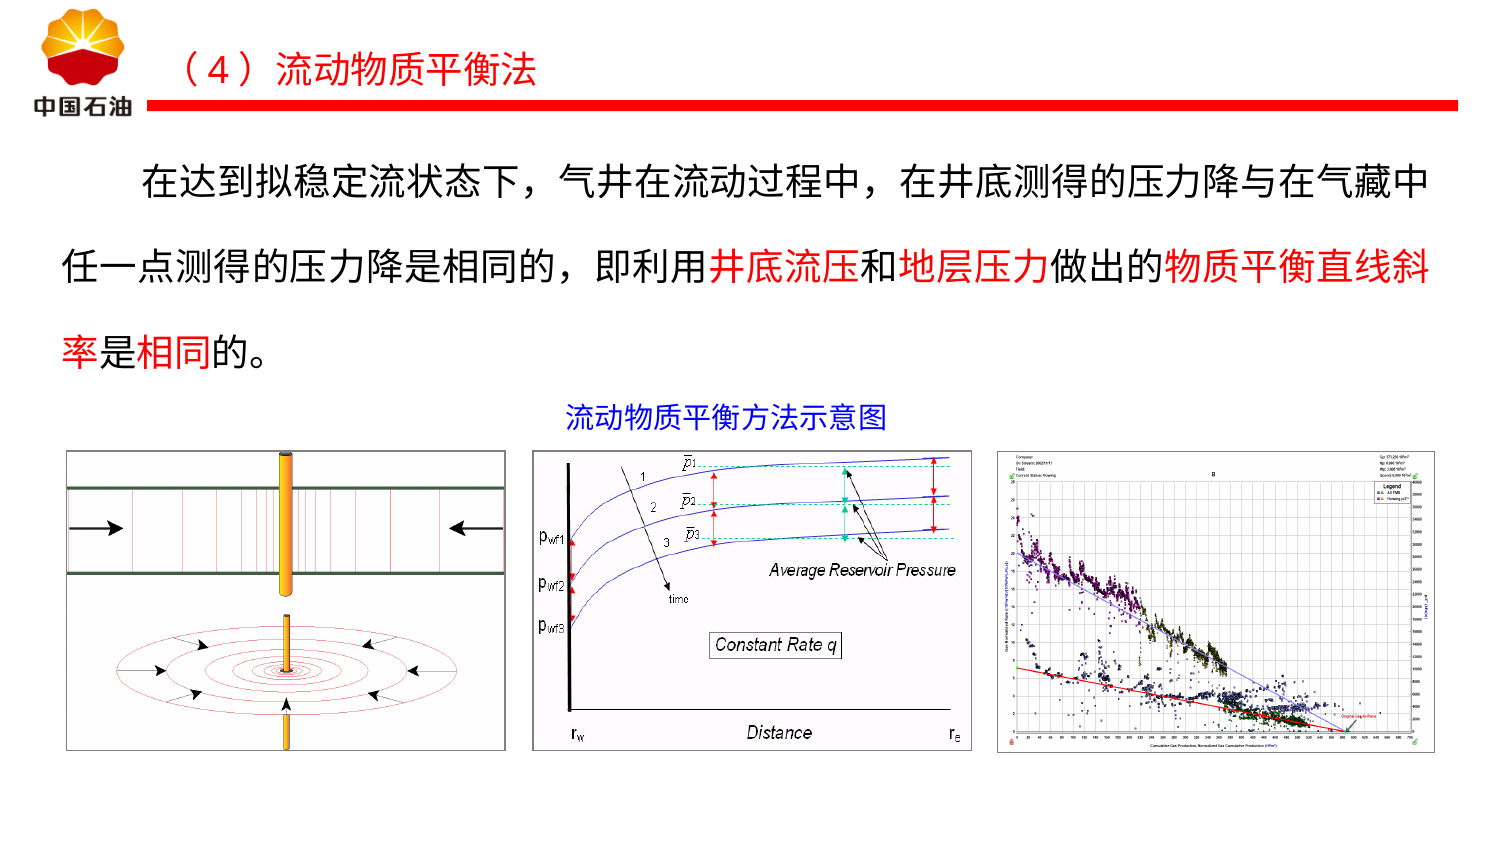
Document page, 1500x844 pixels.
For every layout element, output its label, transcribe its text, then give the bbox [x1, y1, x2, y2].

picture [997, 451, 1435, 753]
text_box （4）流动物质平衡法 [146, 39, 867, 99]
text_box 流动物质平衡方法示意图 [67, 391, 1386, 442]
picture [533, 451, 971, 750]
picture [66, 451, 505, 750]
picture [32, 8, 133, 118]
text_box 在达到拟稳定流状态下，气井在流动过程中，在井底测得的压力降与在气藏中任一点测得的压力降是相同的，即利用井底流压和地层压力做出的物质平衡直线斜率是相同的。 [47, 109, 1445, 381]
